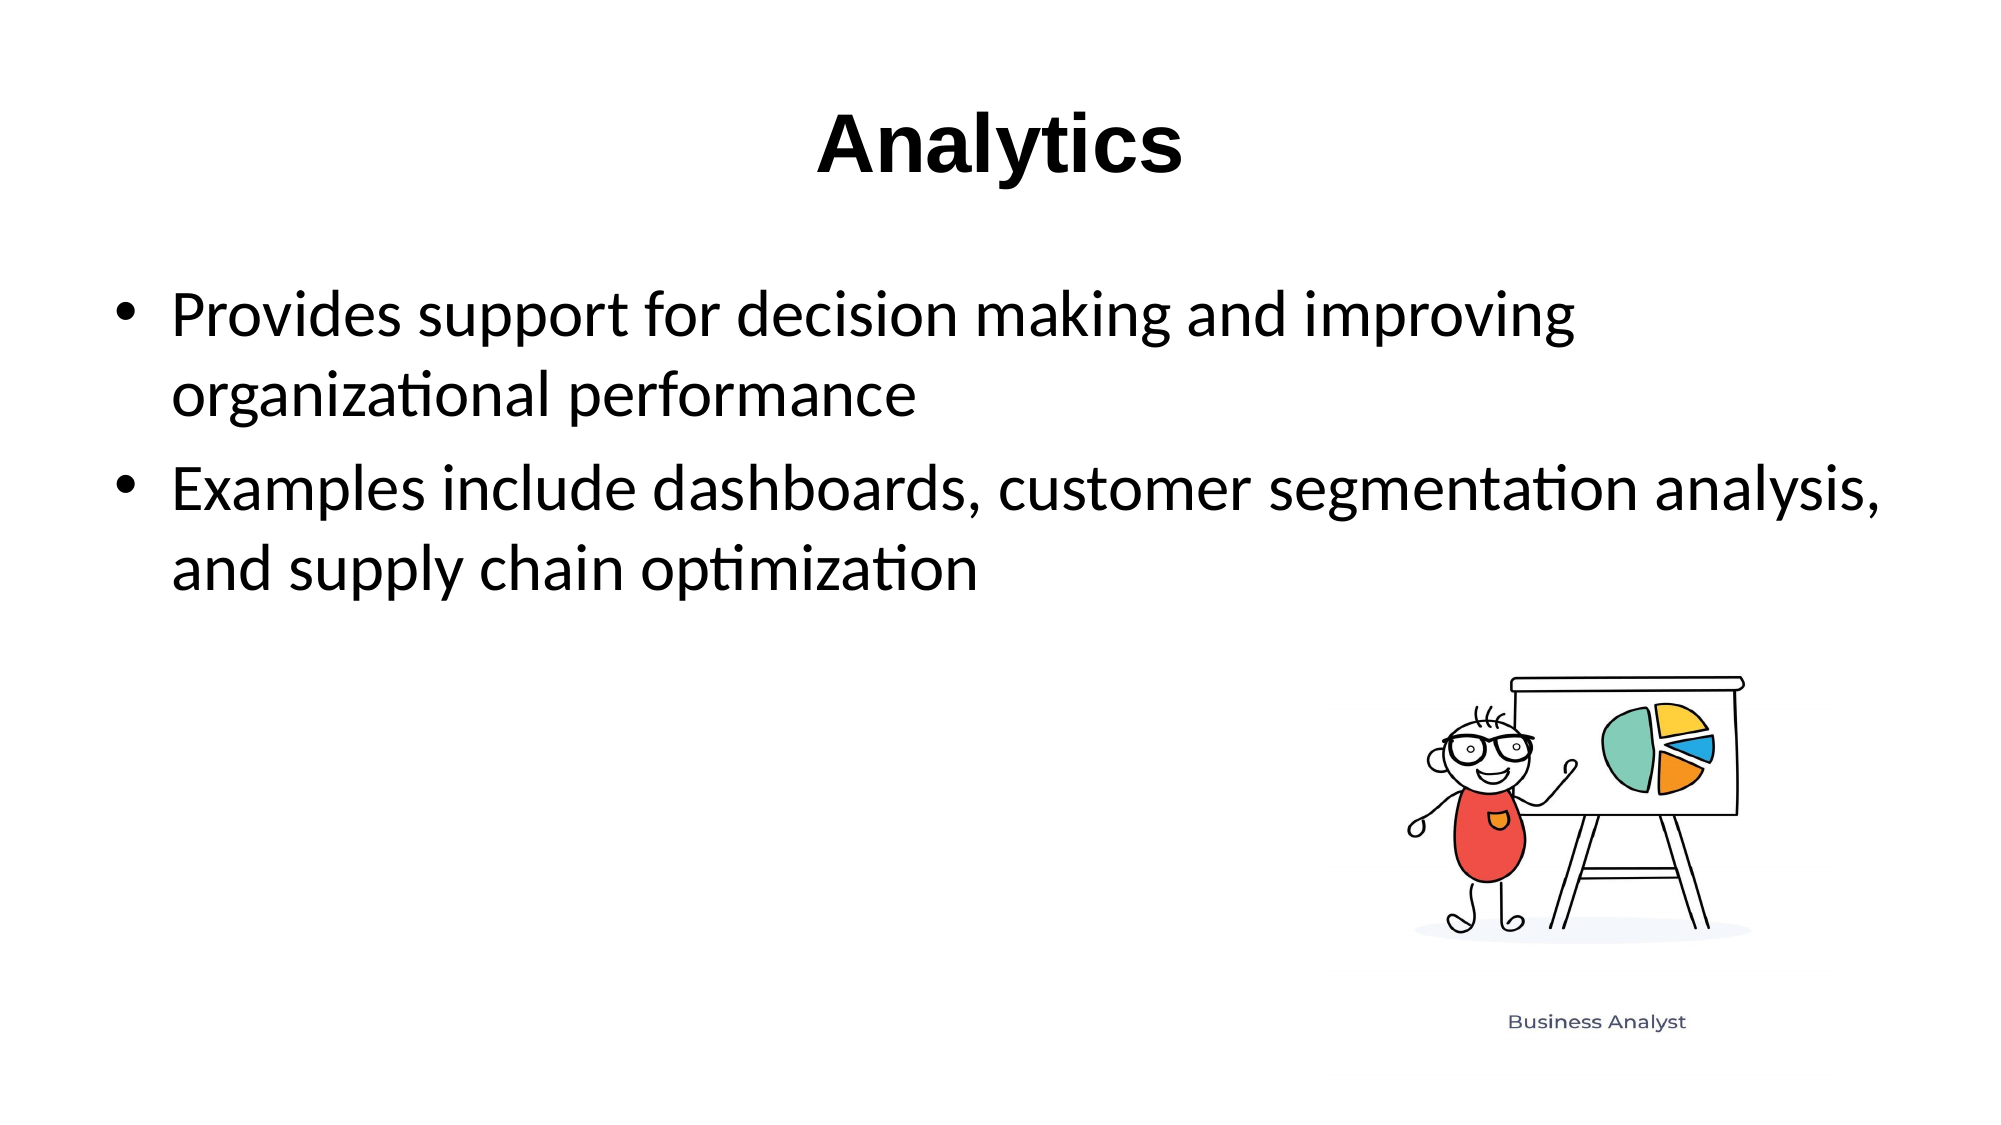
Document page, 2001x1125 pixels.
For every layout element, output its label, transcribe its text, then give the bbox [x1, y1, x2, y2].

picture [1325, 628, 1833, 1081]
title Analytics [99, 45, 1900, 233]
list Provides support for decision making and improving organizational performance Examples include dashboards, customer segmentation analysis, and supply chain optimization [99, 262, 1900, 1005]
